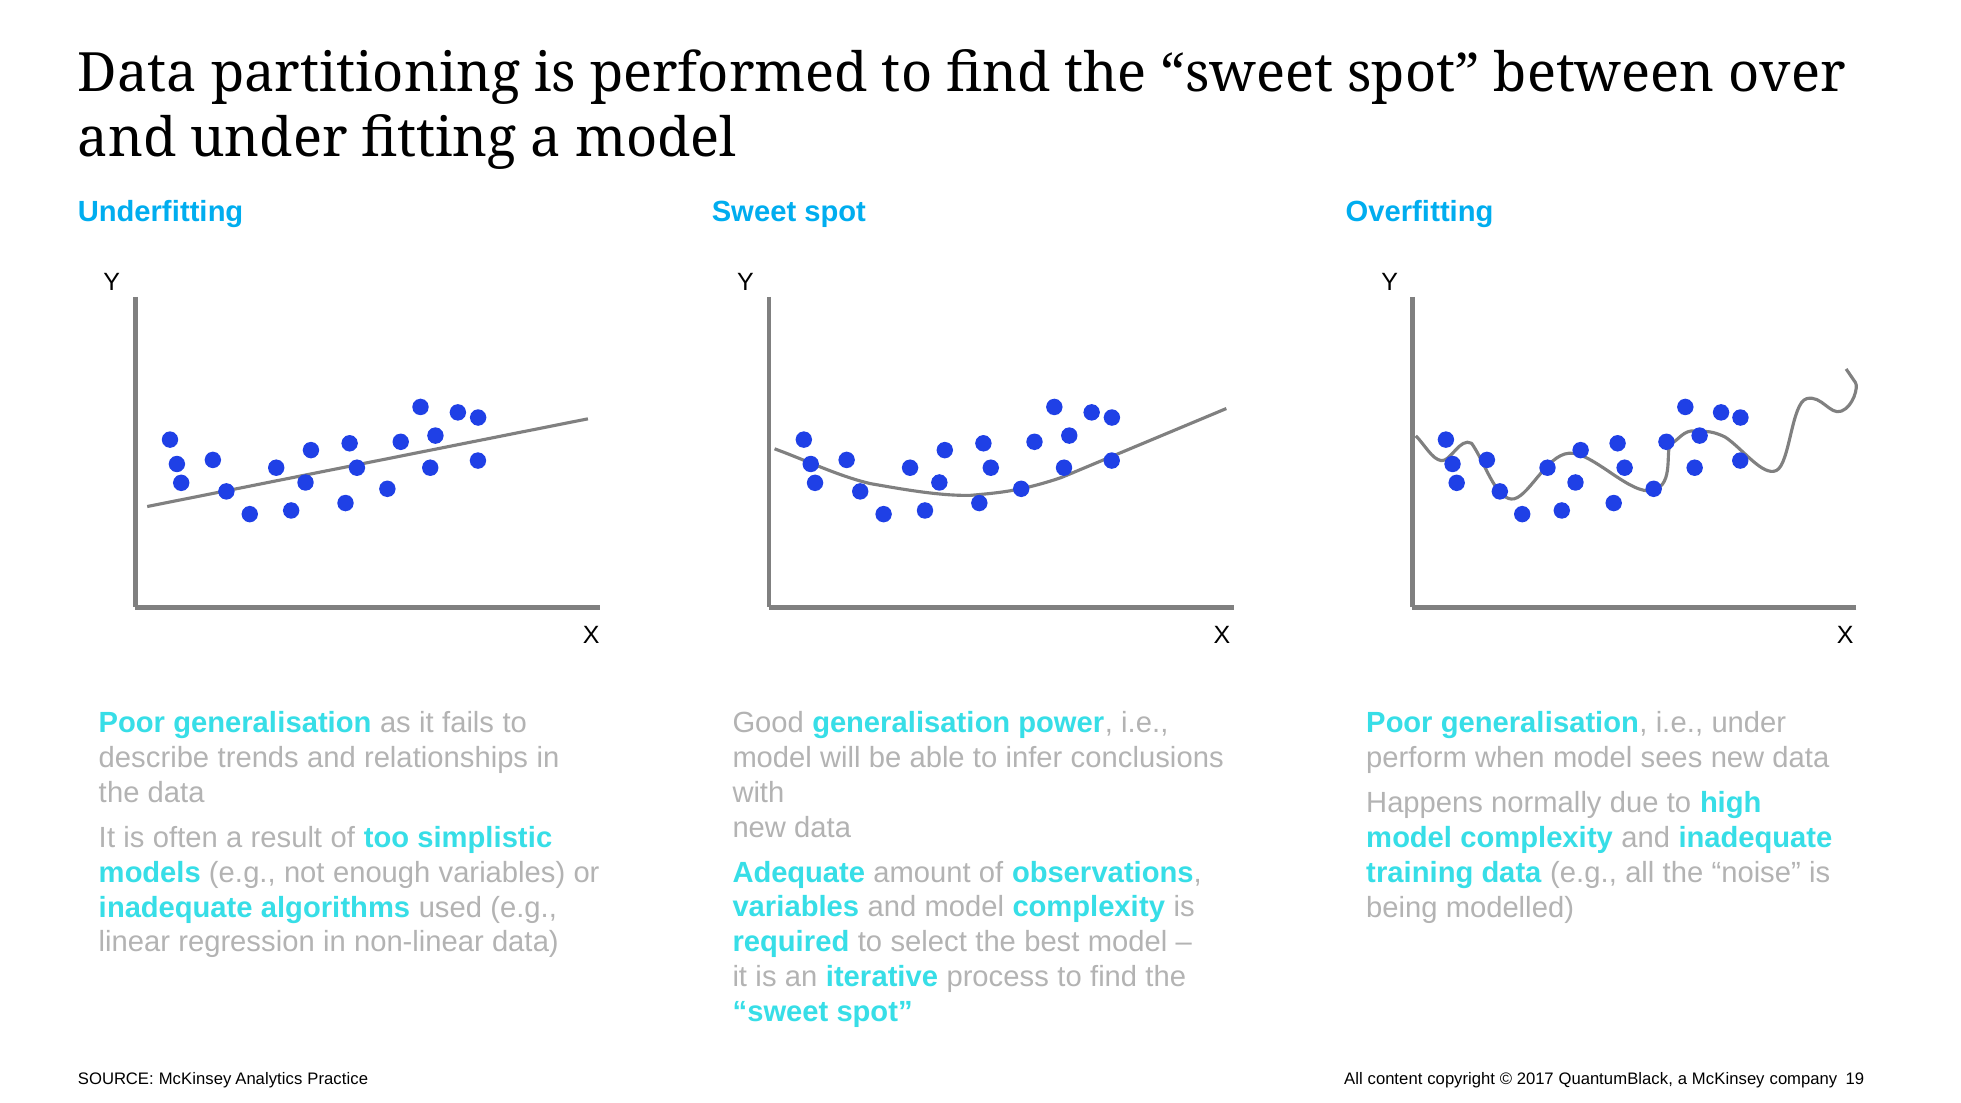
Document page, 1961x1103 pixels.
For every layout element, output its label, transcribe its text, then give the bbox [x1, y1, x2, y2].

text_box [1638, 367, 1859, 493]
text_box [1608, 433, 1628, 453]
text_box [794, 430, 814, 450]
text_box [774, 428, 997, 498]
text_box X [582, 618, 600, 649]
text_box [391, 432, 411, 452]
text_box Y [737, 265, 755, 296]
text_box [874, 504, 894, 524]
text_box [216, 481, 236, 501]
text_box [1059, 426, 1079, 446]
text_box [1552, 500, 1572, 521]
text_box [281, 500, 301, 521]
text_box [1443, 454, 1463, 474]
text_box Y [1381, 265, 1399, 296]
text_box [1447, 473, 1467, 493]
text_box [1615, 458, 1630, 478]
text_box [1102, 407, 1122, 428]
text_box [981, 458, 997, 478]
text_box [266, 458, 286, 478]
text_box [468, 451, 488, 471]
text_box Y [103, 265, 121, 296]
text_box [420, 458, 440, 478]
text_box [1343, 234, 1892, 680]
text_box SOURCE: McKinsey Analytics Practice [78, 1067, 1663, 1088]
text_box [1512, 504, 1532, 524]
text_box Sweet spot [711, 192, 1256, 232]
text_box [1082, 402, 1102, 422]
text_box [1490, 481, 1510, 501]
text_box Underfitting [77, 192, 623, 232]
text_box Overfitting [1345, 192, 1890, 232]
text_box [1604, 493, 1624, 513]
text_box [1571, 440, 1591, 460]
text_box [1566, 472, 1585, 493]
text_box [301, 440, 321, 460]
text_box [1416, 402, 1630, 502]
text_box [1436, 430, 1456, 450]
text_box [296, 472, 316, 493]
text_box [347, 458, 363, 478]
text_box [837, 450, 857, 470]
text_box Poor generalisation as it fails to describe trends and relationships in the data It is often a result of too simplistic models (e.g., not enough variables) or inadequate algorithms used (e.g., linear regression in non-linear data) [77, 703, 623, 962]
text_box [203, 450, 223, 470]
text_box [336, 493, 355, 513]
text_box [1644, 479, 1664, 499]
text_box [167, 454, 187, 474]
text_box [340, 433, 360, 453]
text_box [900, 458, 920, 478]
text_box [1011, 479, 1031, 499]
text_box [1675, 397, 1695, 417]
text_box [448, 402, 468, 422]
text_box [1102, 451, 1122, 471]
text_box [1054, 458, 1074, 478]
text_box [929, 472, 949, 493]
text_box [411, 397, 430, 417]
text_box [850, 481, 870, 501]
text_box [805, 473, 825, 493]
text_box [969, 493, 989, 513]
text_box [1044, 397, 1064, 417]
text_box X [1213, 618, 1231, 649]
text_box Poor generalisation, i.e., under perform when model sees new data Happens normally due to high model complexity and inadequate training data (e.g., all the “noise” is being modelled) [1345, 703, 1890, 927]
text_box [1711, 402, 1731, 422]
text_box [425, 426, 445, 446]
text_box [935, 440, 955, 460]
text_box [1730, 451, 1750, 471]
text_box [1025, 432, 1044, 452]
text_box [235, 473, 301, 491]
text_box [801, 454, 821, 474]
text_box [1538, 458, 1558, 478]
text_box X [1836, 618, 1854, 649]
text_box [1656, 432, 1676, 452]
text_box [1730, 407, 1750, 428]
text_box [76, 234, 624, 680]
text_box [915, 500, 935, 521]
text_box [1690, 426, 1710, 446]
title Data partitioning is performed to find the “sweet spot” between over and under fitting a model [78, 37, 1891, 104]
text_box [1685, 458, 1705, 478]
text_box [160, 430, 180, 450]
text_box [372, 416, 589, 464]
text_box [710, 234, 1258, 680]
text_box [307, 464, 348, 476]
text_box [240, 504, 260, 524]
text_box [1477, 450, 1497, 470]
text_box [1005, 406, 1228, 494]
text_box [973, 433, 993, 453]
text_box Good generalisation power, i.e., model will be able to infer conclusions with new data Adequate amount of observations, variables and model complexity is required to select the best model – it is an iterative process to find the “sweet spot” [711, 703, 1256, 997]
text_box [146, 490, 217, 509]
text_box [377, 479, 397, 499]
text_box [171, 473, 191, 493]
text_box [468, 407, 488, 428]
